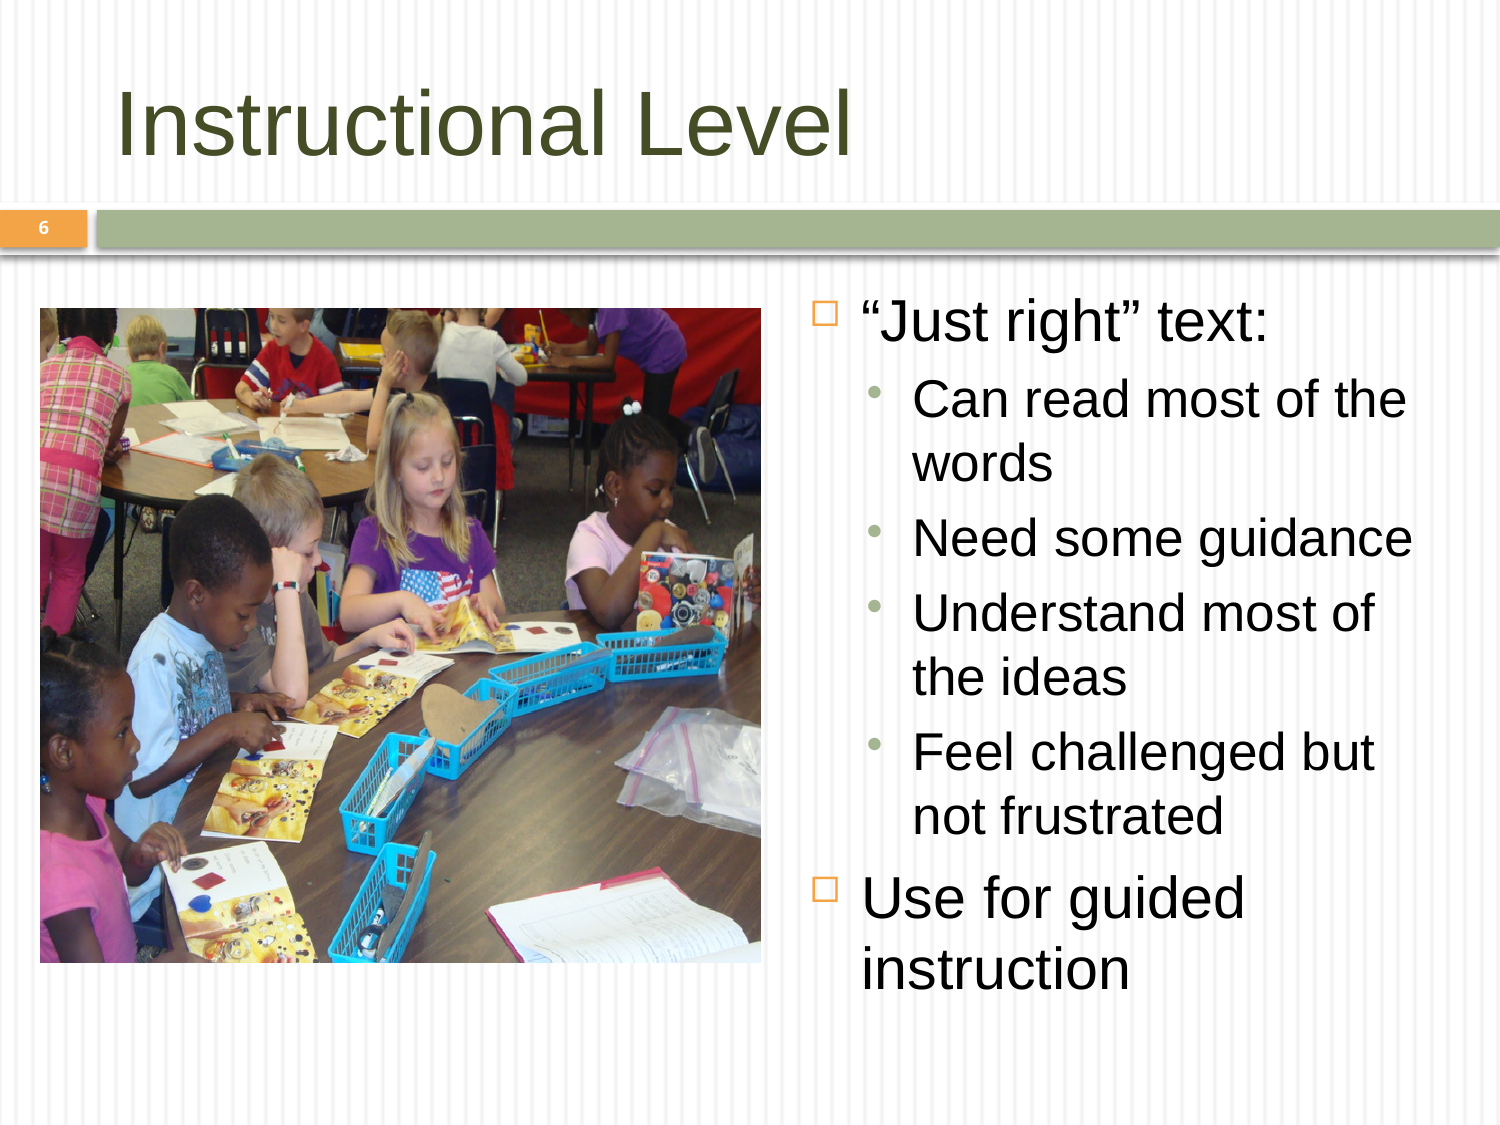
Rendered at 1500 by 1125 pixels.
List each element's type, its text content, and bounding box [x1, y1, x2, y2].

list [37, 299, 765, 963]
slide_number 6 [0, 208, 88, 249]
title Instructional Level [99, 37, 1438, 200]
list “Just right” text: Can read most of the words Need some guidance Understand most of the ideas Feel challenged but not frustrated Use for guided instruction [794, 275, 1433, 1025]
